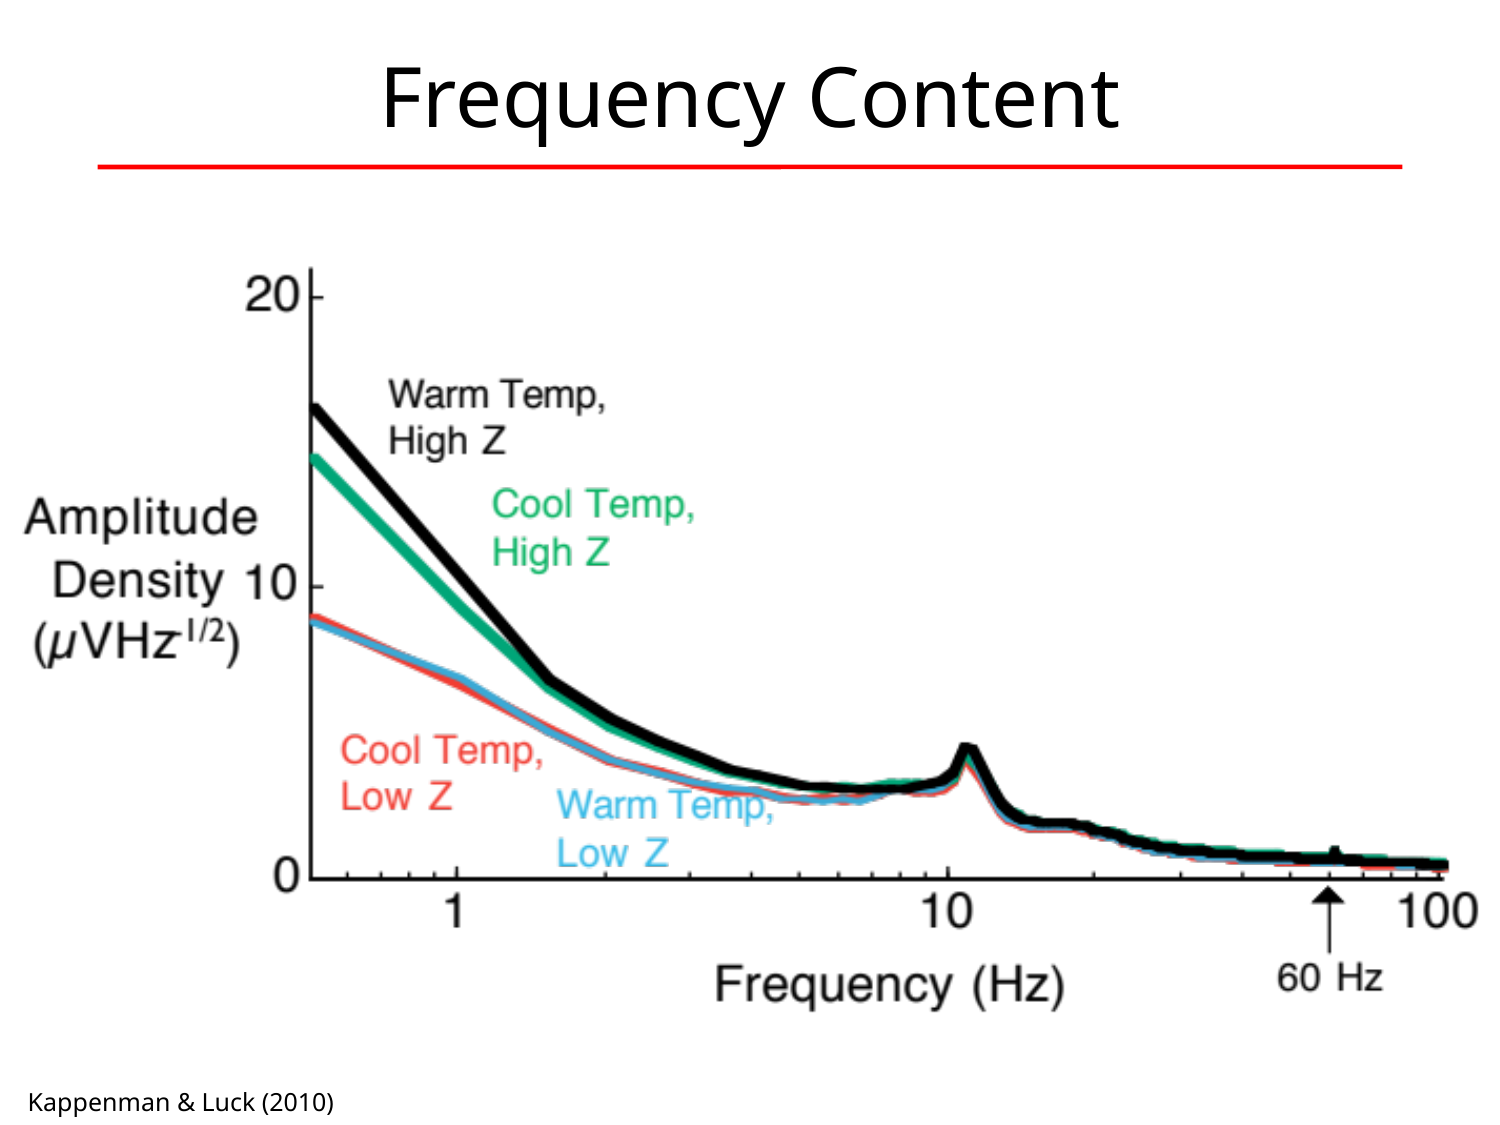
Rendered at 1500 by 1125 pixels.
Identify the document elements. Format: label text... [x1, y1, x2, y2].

text_box Kappenman & Luck (2010) [12, 1079, 350, 1125]
picture [21, 263, 1479, 1025]
title Frequency Content [74, 0, 1426, 188]
